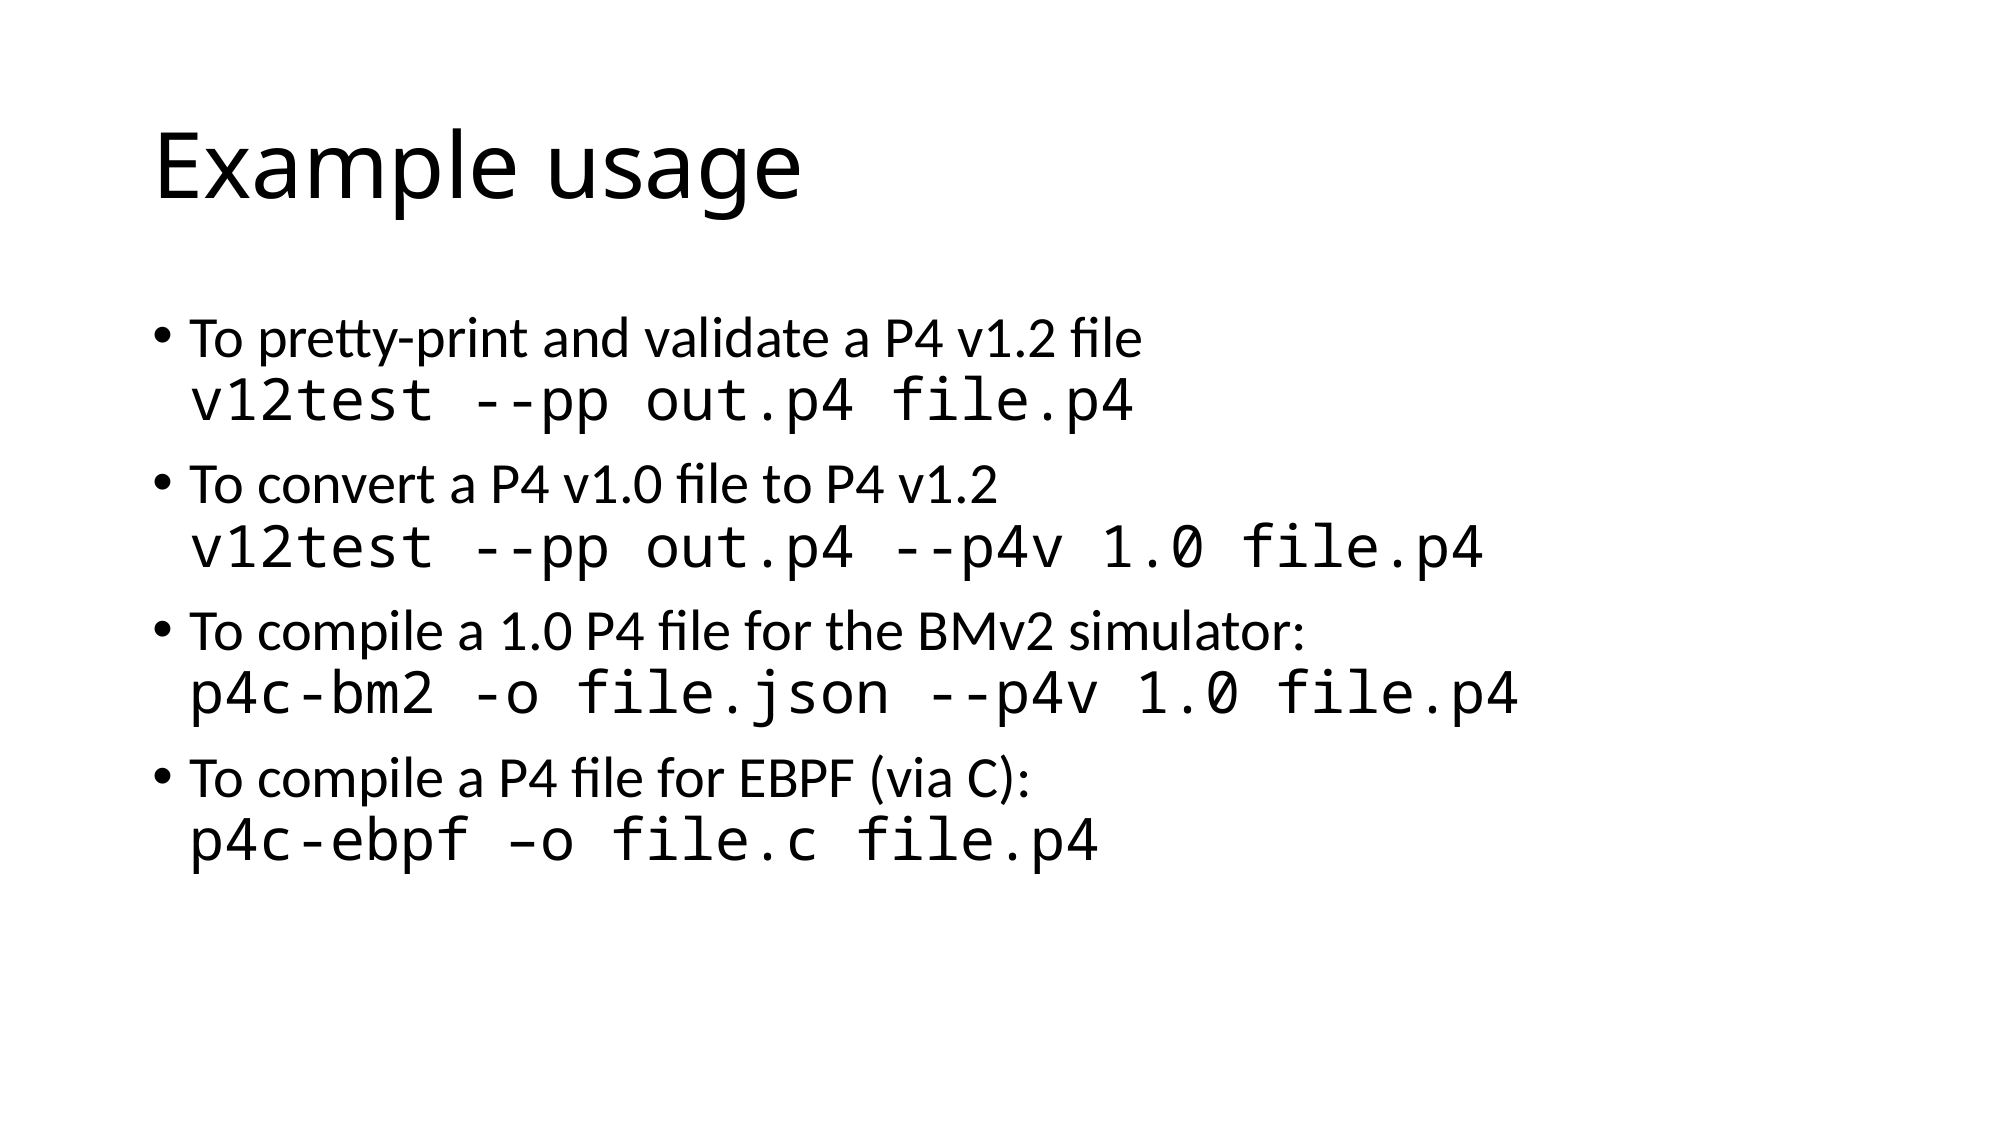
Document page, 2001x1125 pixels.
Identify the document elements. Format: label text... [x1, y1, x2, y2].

list To pretty-print and validate a P4 v1.2 file v12test --pp out.p4 file.p4 To convert a P4 v1.0 file to P4 v1.2 v12test --pp out.p4 --p4v 1.0 file.p4 To compile a 1.0 P4 file for the BMv2 simulator: p4c-bm2 -o file.json --p4v 1.0 file.p4 To compile a P4 file for EBPF (via C): p4c-ebpf –o file.c file.p4 [137, 299, 1863, 1014]
title Example usage [137, 59, 1863, 278]
